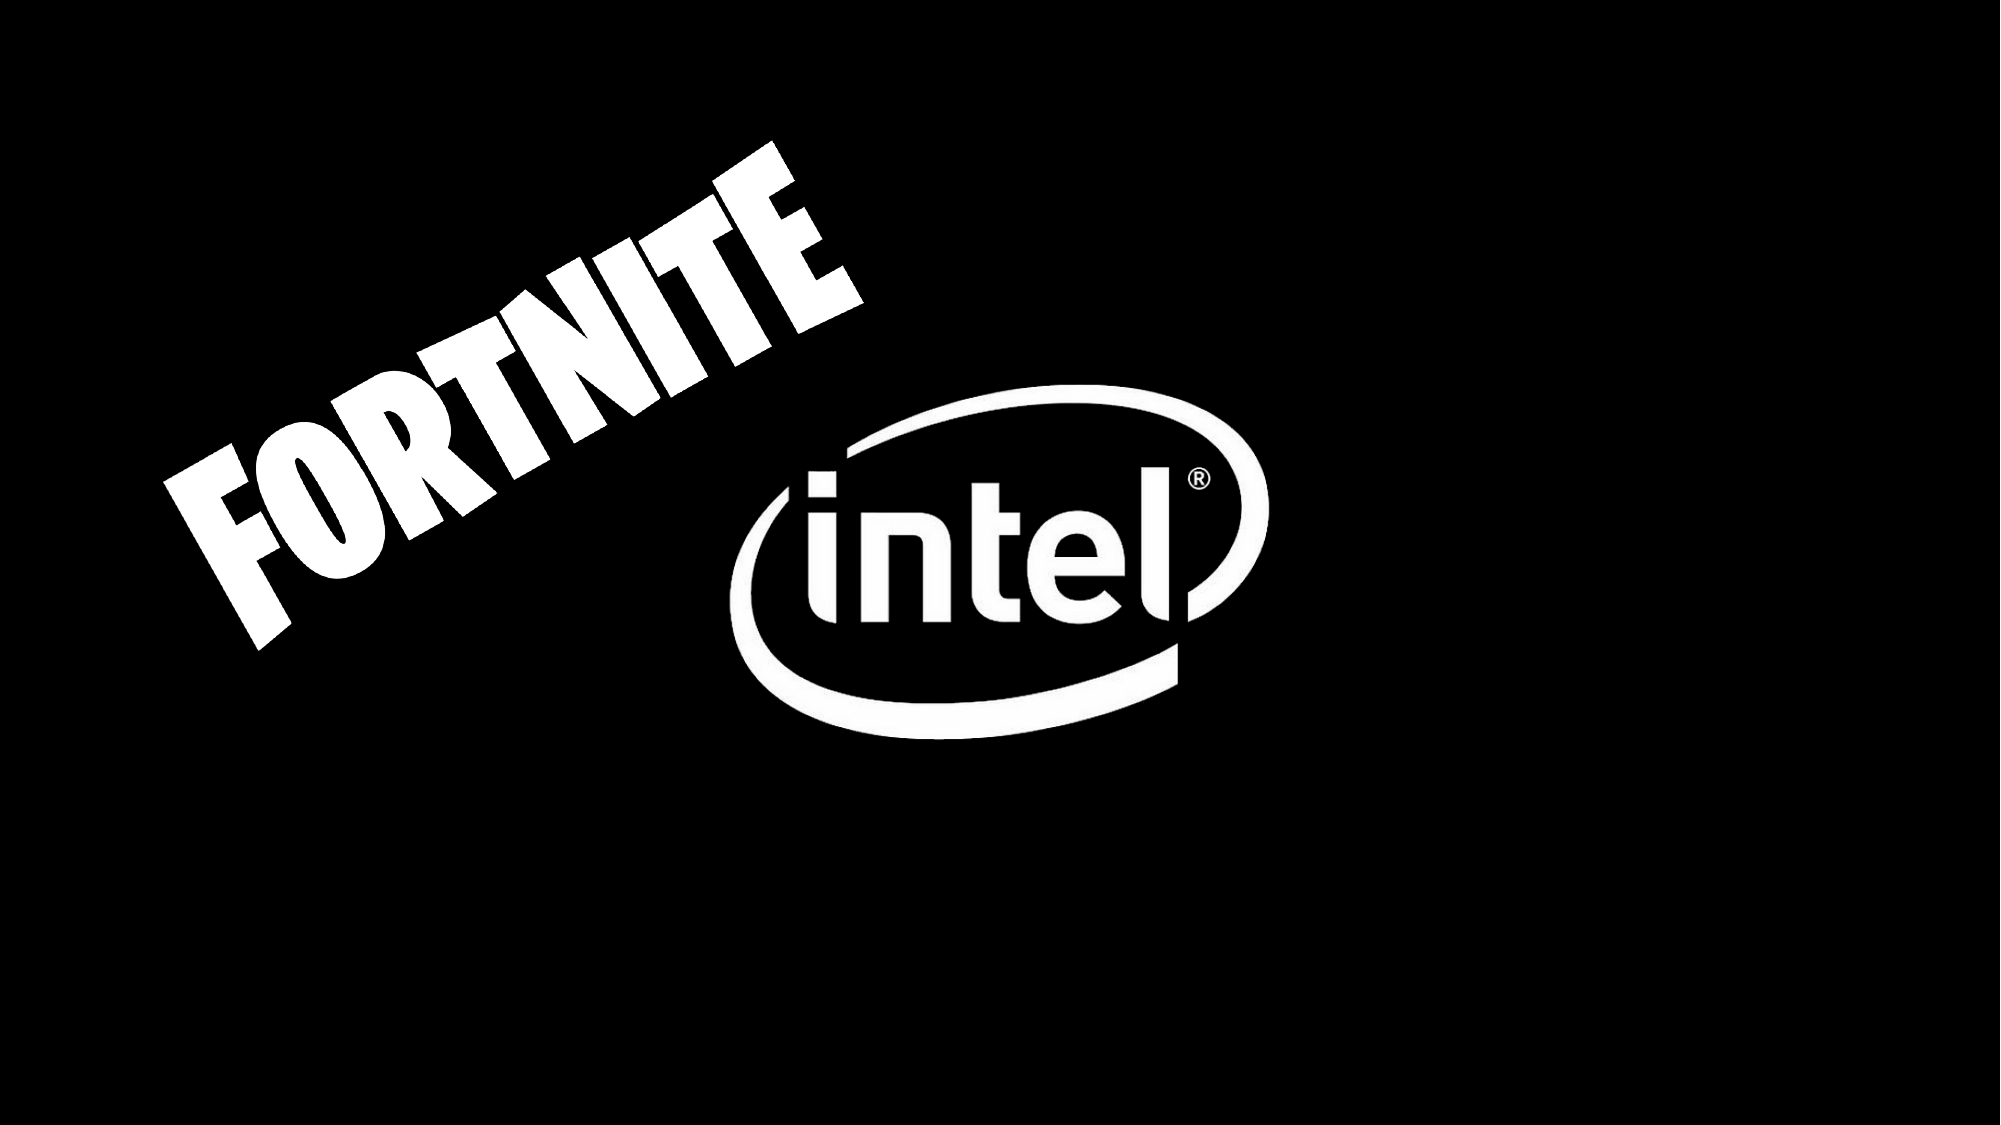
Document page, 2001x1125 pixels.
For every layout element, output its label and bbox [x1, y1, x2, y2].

picture [164, 138, 1352, 803]
